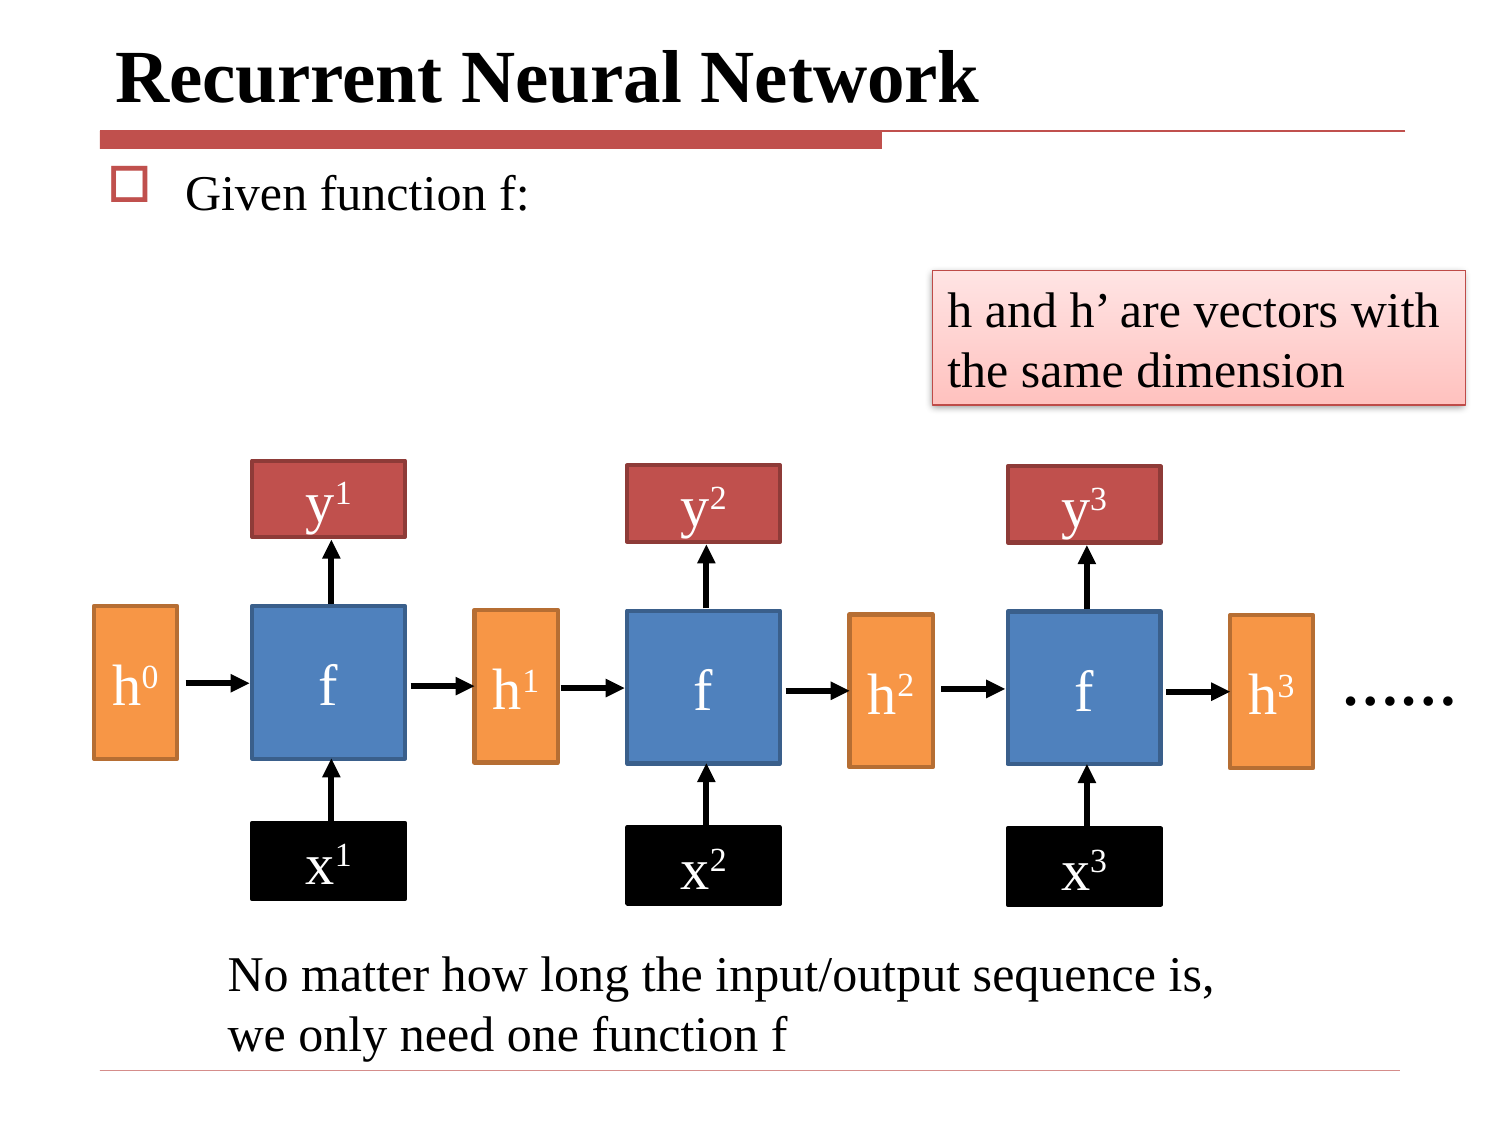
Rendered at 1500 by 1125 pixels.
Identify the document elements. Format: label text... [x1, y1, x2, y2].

text_box f [1006, 609, 1163, 766]
text_box y3 [1006, 464, 1163, 545]
text_box x2 [625, 825, 782, 906]
text_box h3 [1228, 613, 1315, 770]
text_box h2 [847, 612, 935, 769]
text_box h1 [472, 608, 560, 765]
text_box h and h’ are vectors with the same dimension [932, 270, 1466, 406]
text_box x3 [1006, 826, 1163, 907]
title Recurrent Neural Network [100, 30, 1412, 126]
text_box h0 [92, 604, 179, 761]
text_box x1 [250, 821, 407, 901]
text_box f [625, 609, 782, 766]
text_box No matter how long the input/output sequence is, we only need one function f [213, 933, 1287, 1069]
text_box y2 [625, 463, 782, 544]
text_box y1 [250, 459, 407, 539]
text_box f [250, 604, 407, 761]
text_box …… [1326, 639, 1480, 725]
